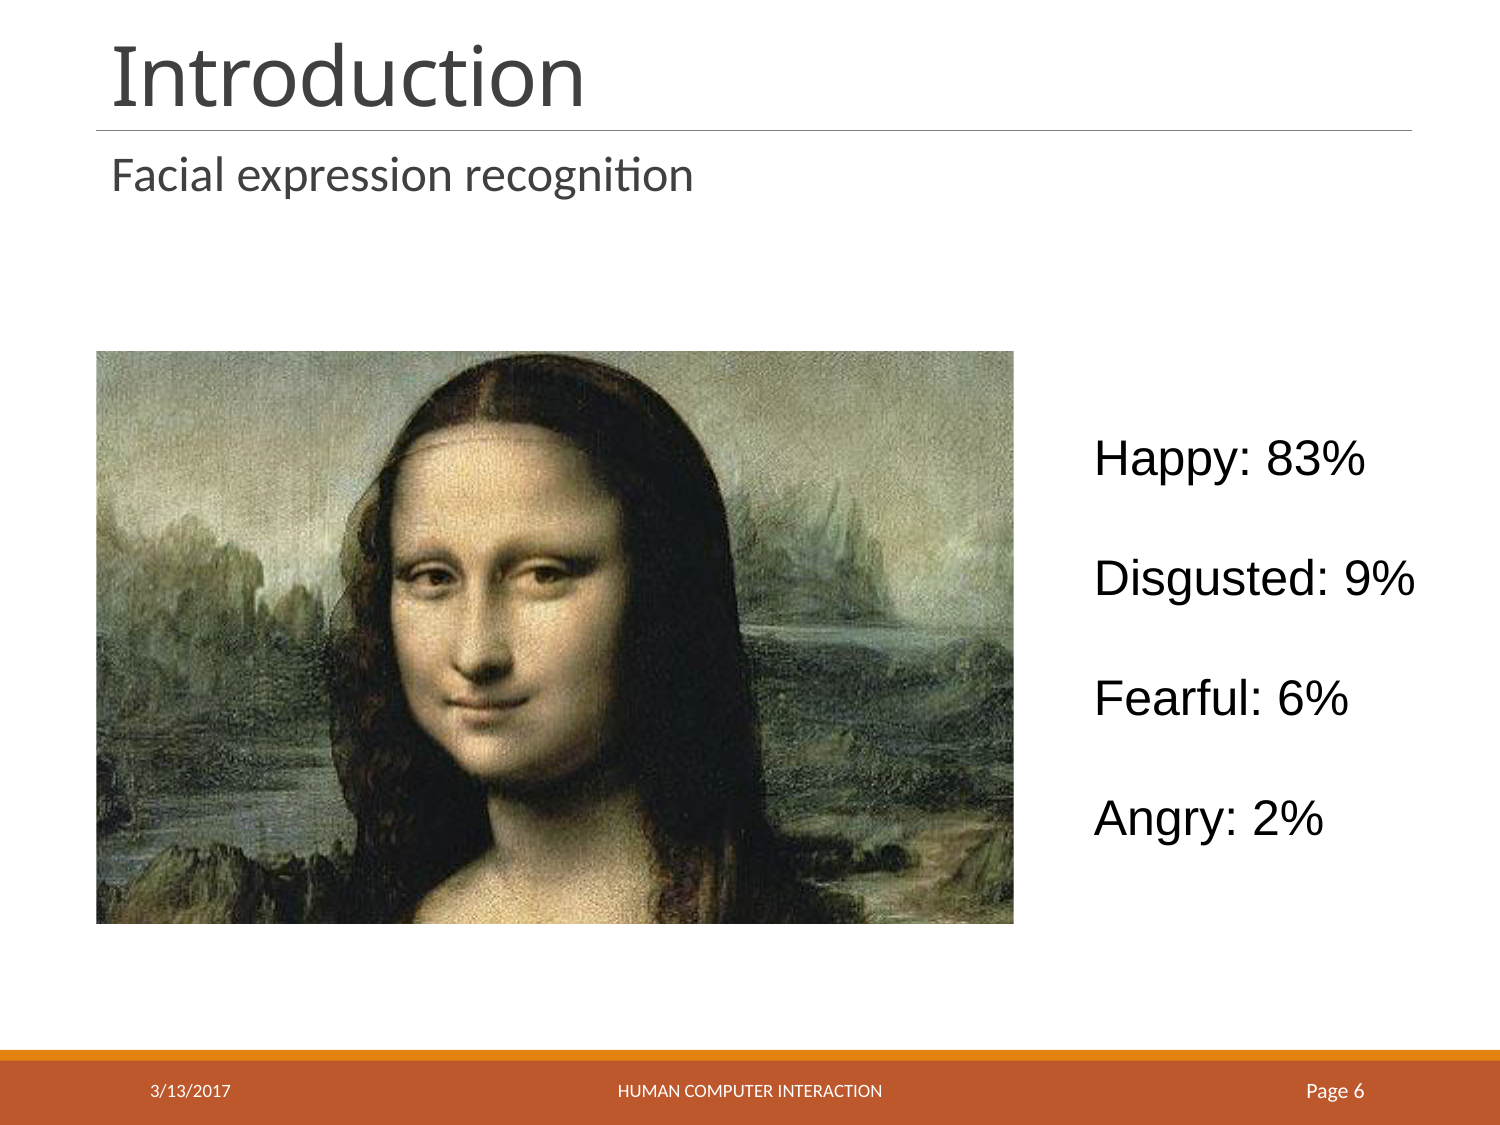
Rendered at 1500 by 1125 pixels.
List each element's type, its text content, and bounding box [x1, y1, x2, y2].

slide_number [135, 1059, 440, 1120]
footer HUMAN COMPUTER INTERACTION [453, 1059, 1047, 1120]
list Facial expression recognition [96, 140, 1413, 1034]
picture [95, 351, 1015, 925]
title Introduction [96, 19, 1413, 131]
slide_number Page 6 [1218, 1059, 1380, 1120]
text_box Happy: 83% Disgusted: 9% Fearful: 6% Angry: 2% [1079, 418, 1432, 853]
